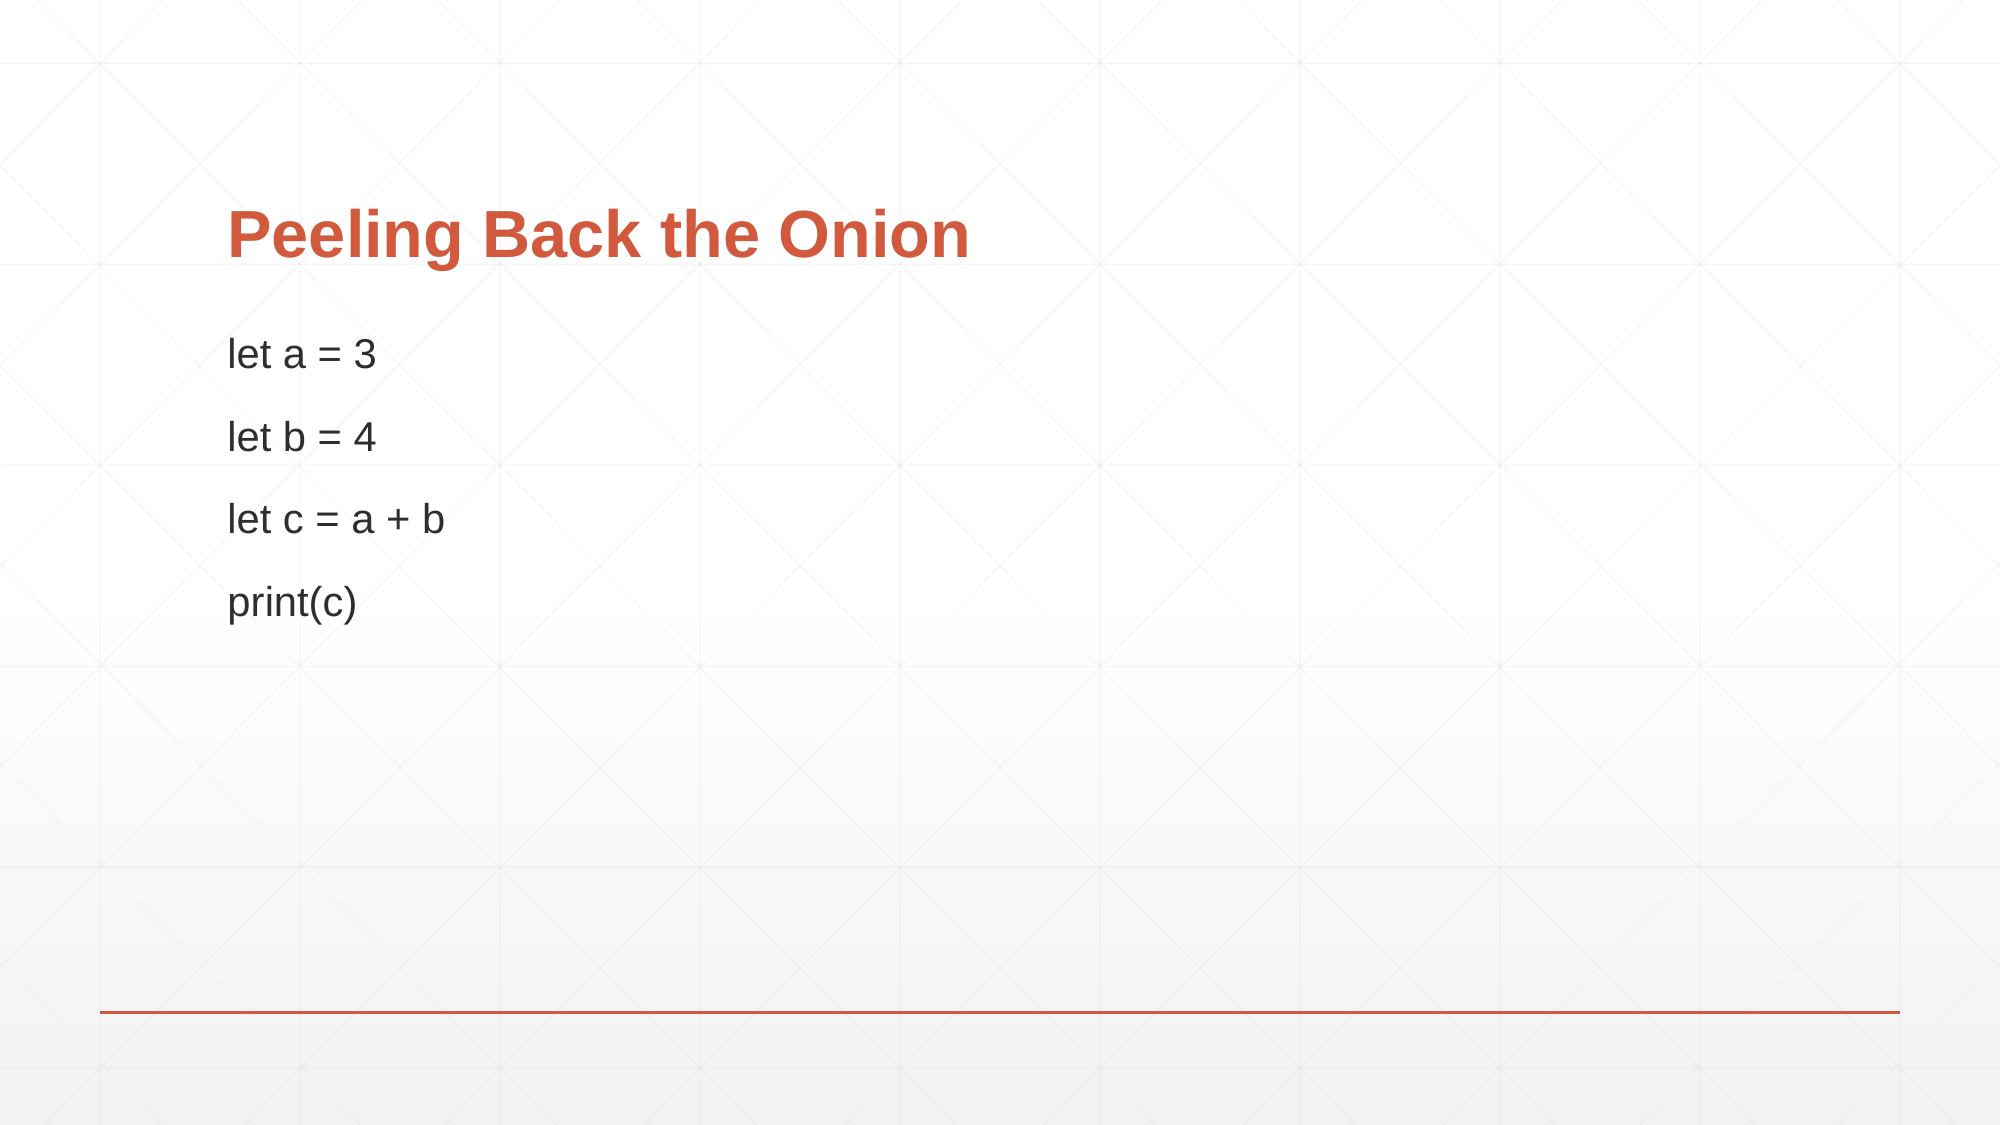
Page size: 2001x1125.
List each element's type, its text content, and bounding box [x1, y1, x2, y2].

list let a = 3 let b = 4 let c = a + b print(c) [212, 324, 1788, 950]
title Peeling Back the Onion [212, 91, 1788, 279]
